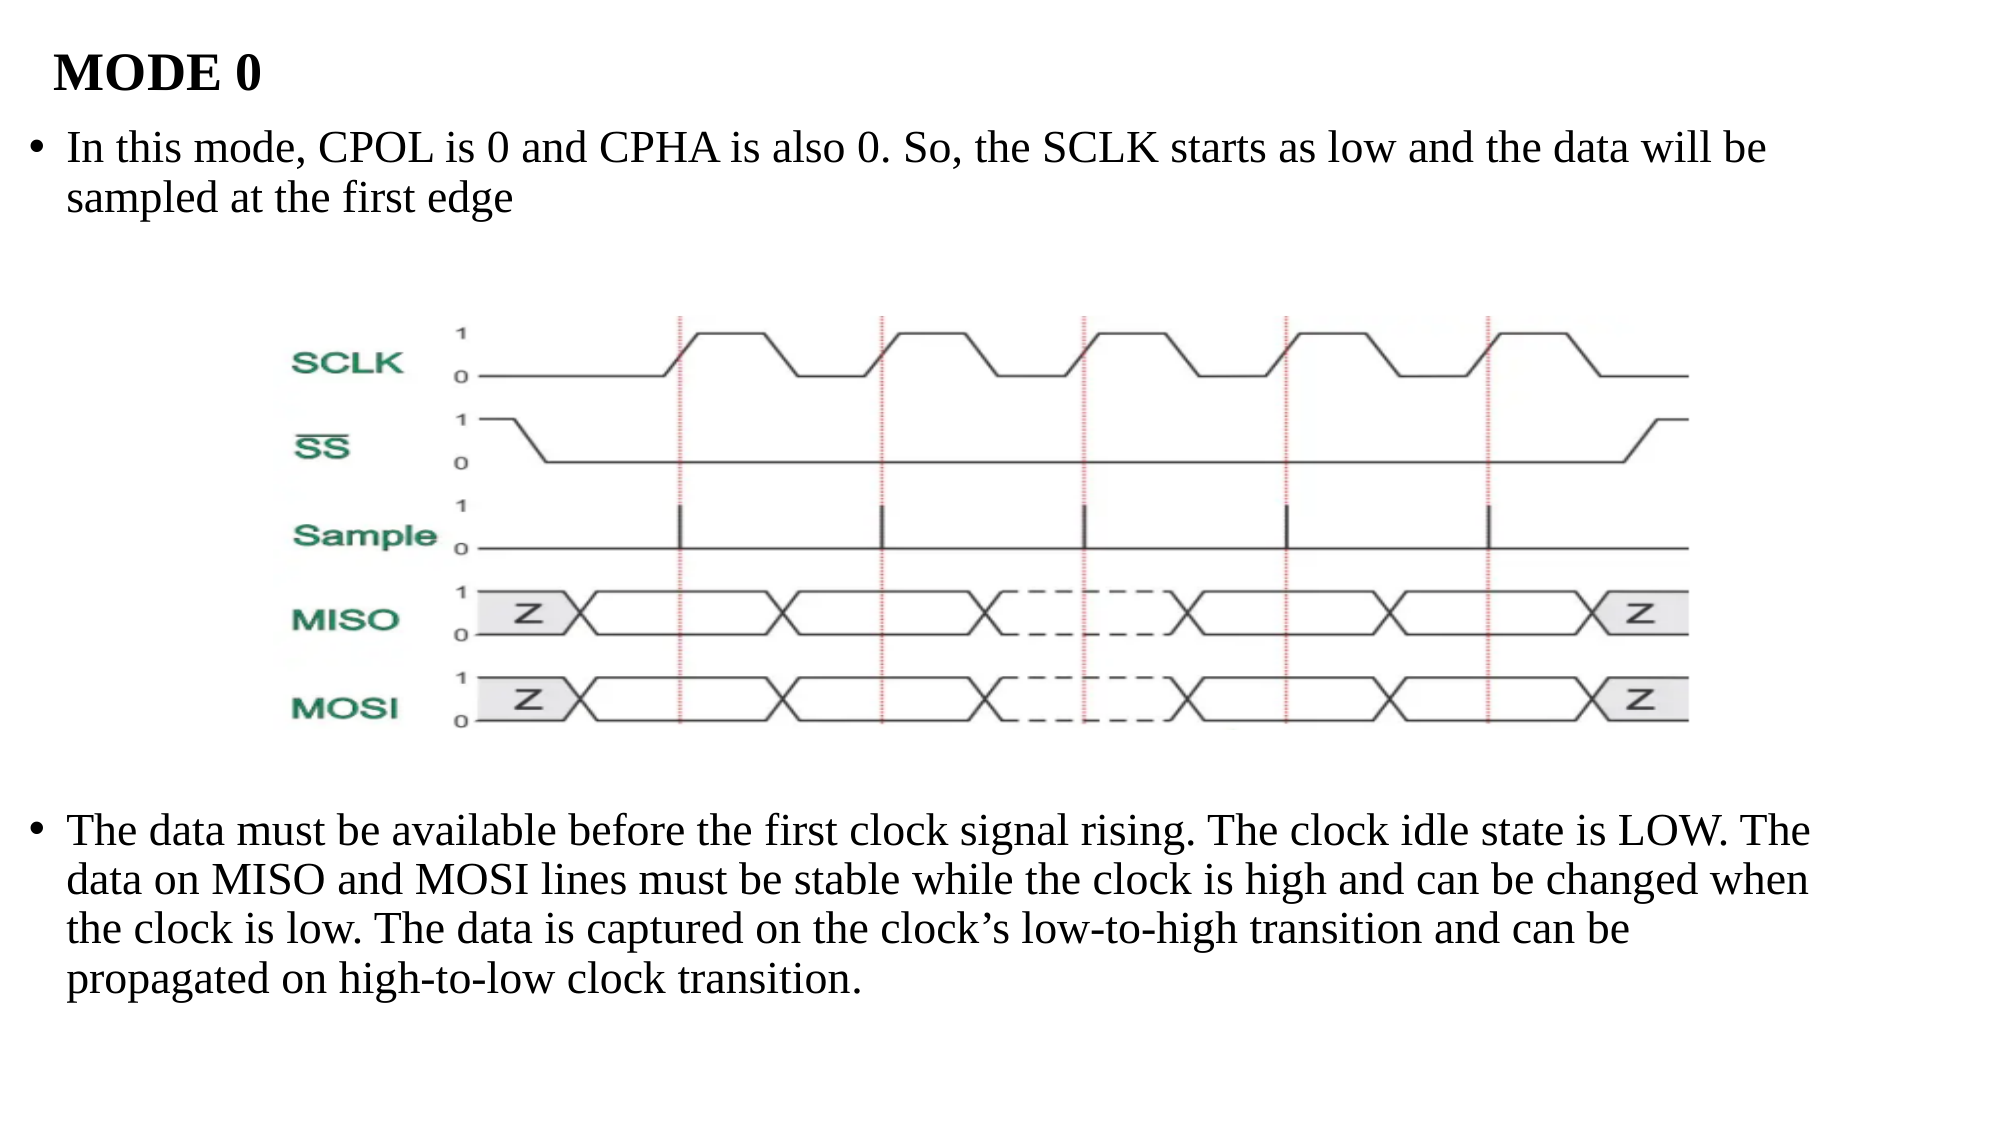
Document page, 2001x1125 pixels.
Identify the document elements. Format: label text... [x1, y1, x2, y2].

list MODE 0 In this mode, CPOL is 0 and CPHA is also 0. So, the SCLK starts as low and the data will be sampled at the first edge The data must be available before the first clock signal rising. The clock idle state is LOW. The data on MISO and MOSI lines must be stable while the clock is high and can be changed when the clock is low. The data is captured on the clock’s low-to-high transition and can be propagated on high-to-low clock transition. [13, 36, 1835, 1045]
picture [273, 305, 1701, 730]
